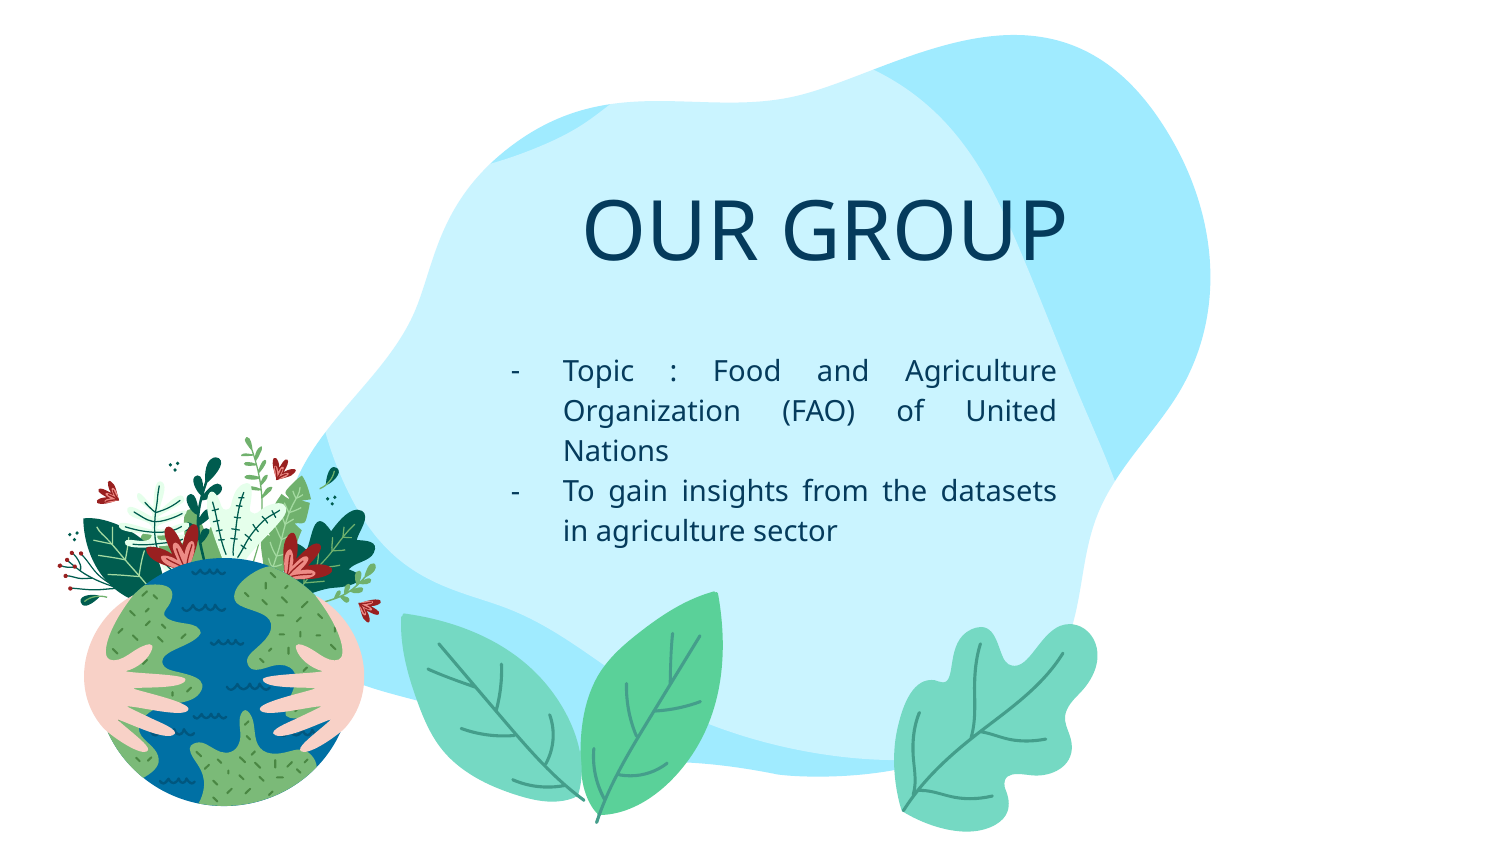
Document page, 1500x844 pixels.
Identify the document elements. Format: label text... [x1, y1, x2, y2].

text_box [52, 436, 386, 807]
subtitle Topic : Food and Agriculture Organization (FAO) of United Nations To gain insights from the datasets in agriculture sector [472, 331, 1073, 563]
title OUR GROUP [513, 173, 1137, 292]
